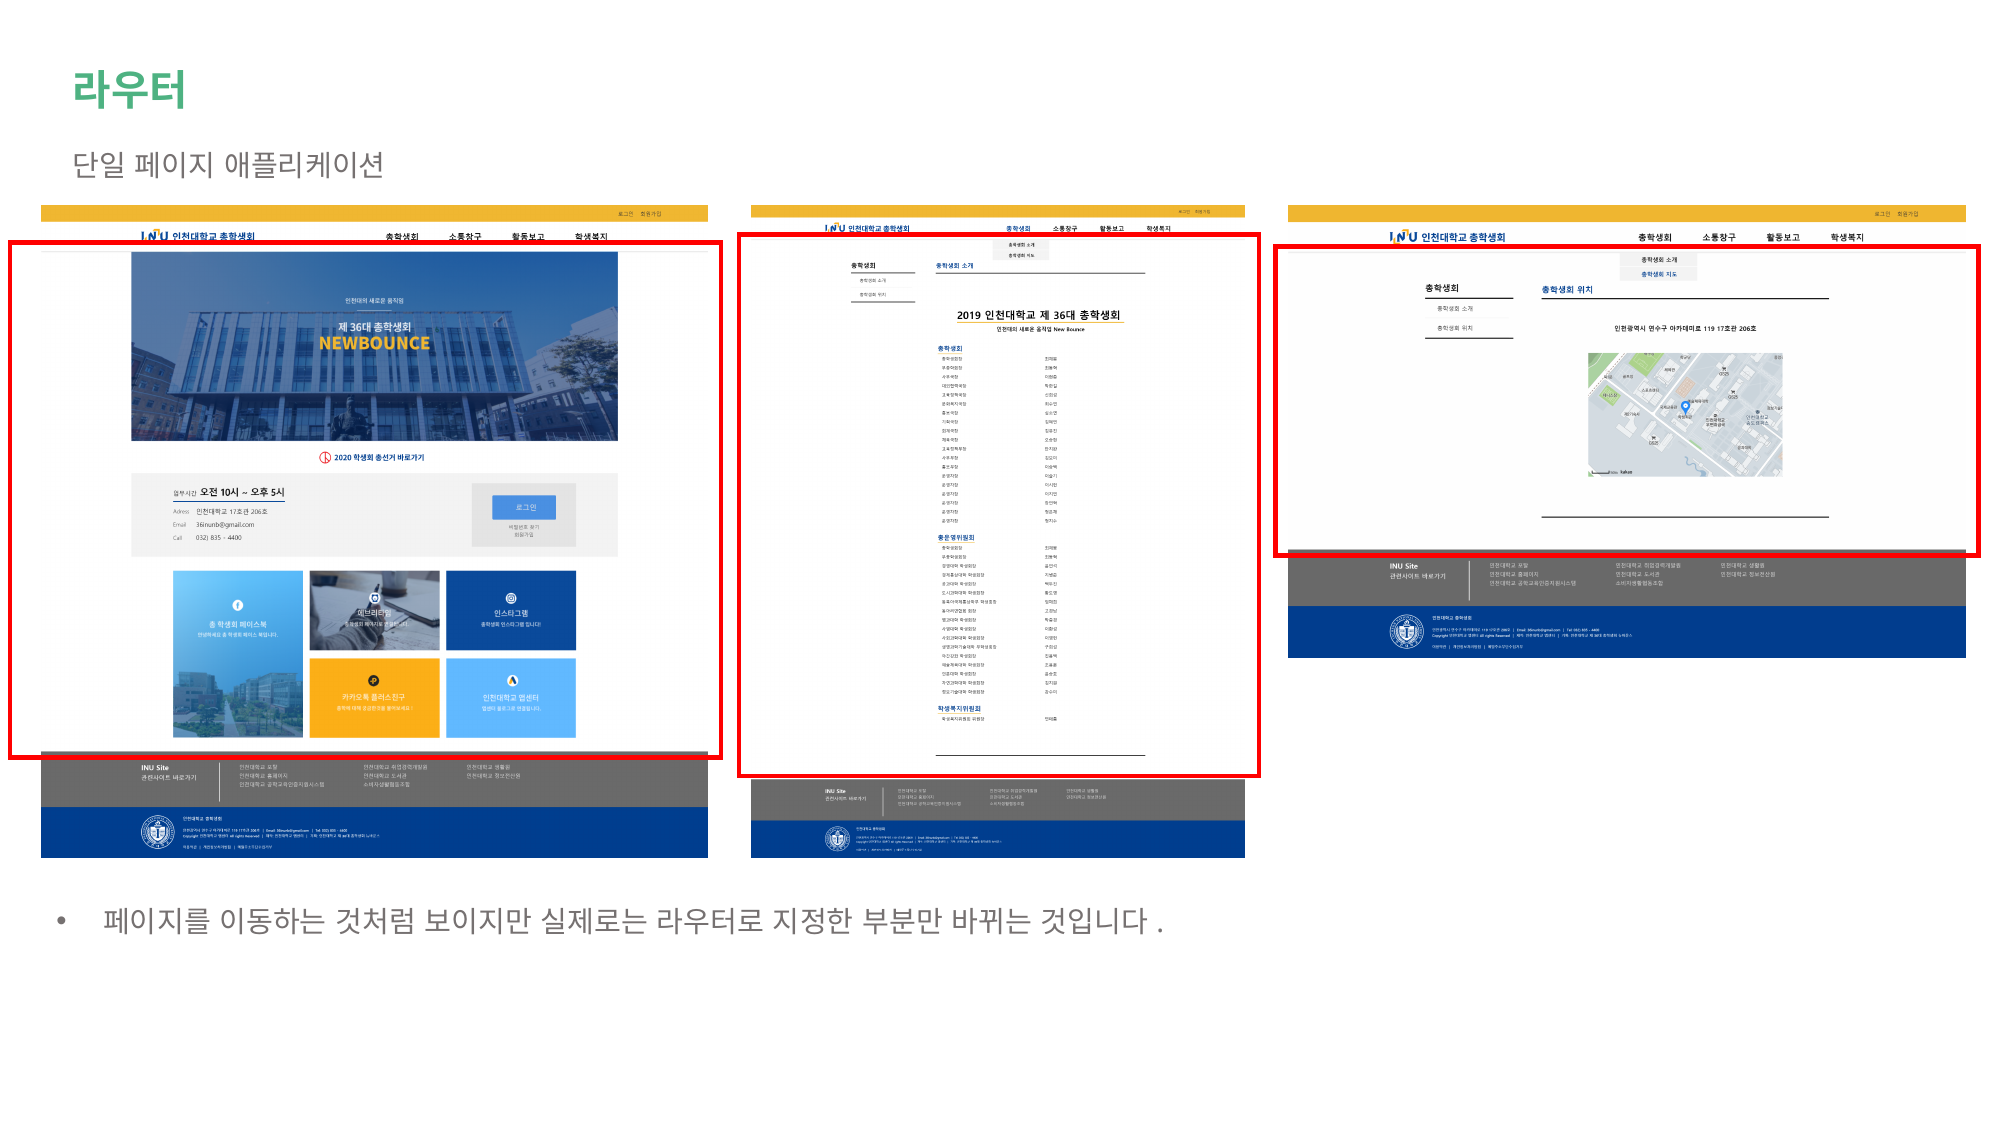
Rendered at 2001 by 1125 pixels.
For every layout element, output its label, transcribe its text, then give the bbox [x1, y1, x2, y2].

text_box 라우터 [58, 56, 258, 122]
text_box 페이지를 이동하는 것처럼 보이지만 실제로는 라우터로 지정한 부분만 바뀌는 것입니다. [41, 878, 1835, 946]
text_box 단일 페이지 애플리케이션 [58, 122, 1460, 190]
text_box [10, 205, 1979, 858]
